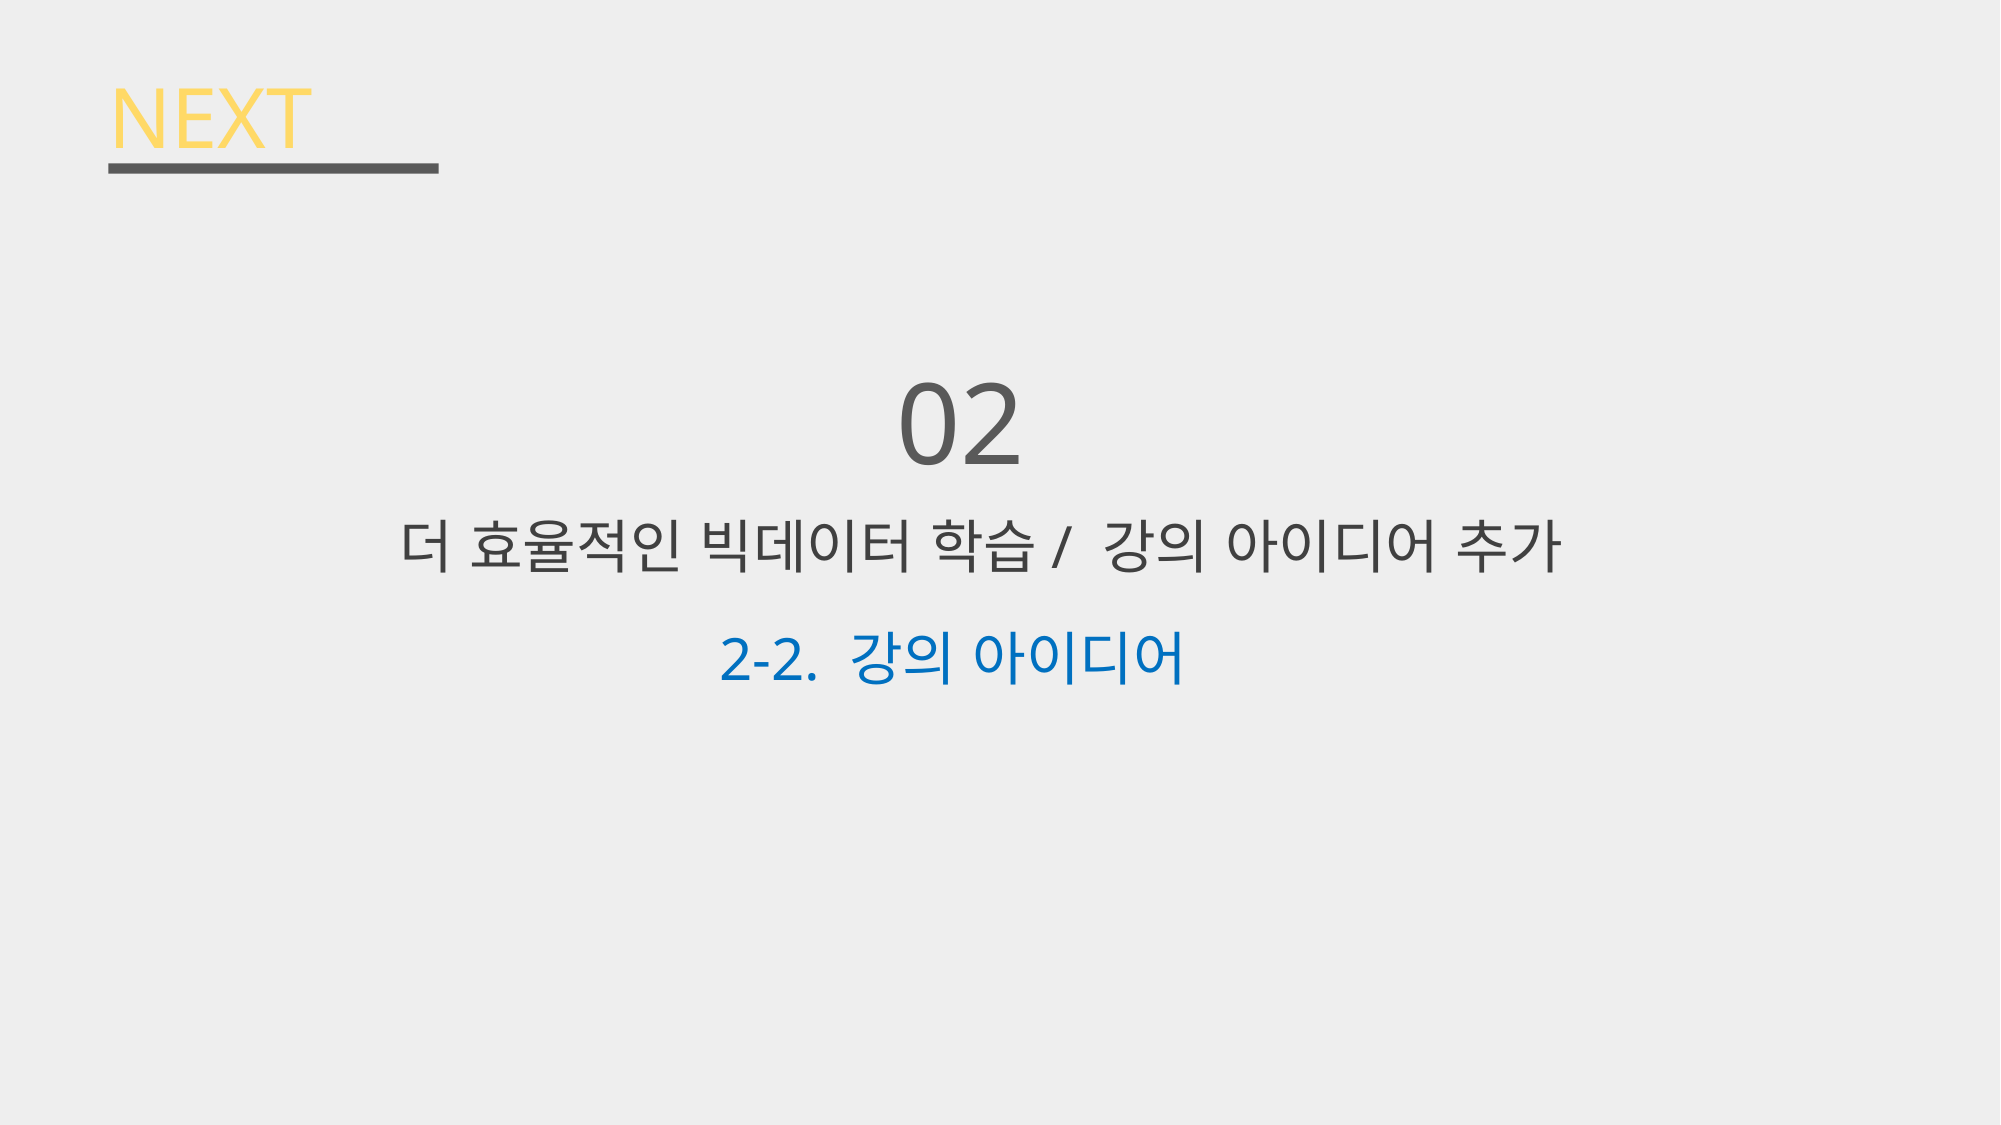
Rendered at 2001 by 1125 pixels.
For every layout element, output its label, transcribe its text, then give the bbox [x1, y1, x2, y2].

text_box 더 효율적인 빅데이터 학습/ 강의 아이디어 추가 [345, 502, 1618, 588]
title NEXT [93, 24, 424, 174]
text_box 02 [882, 344, 1081, 495]
text_box [107, 162, 440, 175]
text_box 2-2. 강의 아이디어 [704, 614, 1251, 700]
